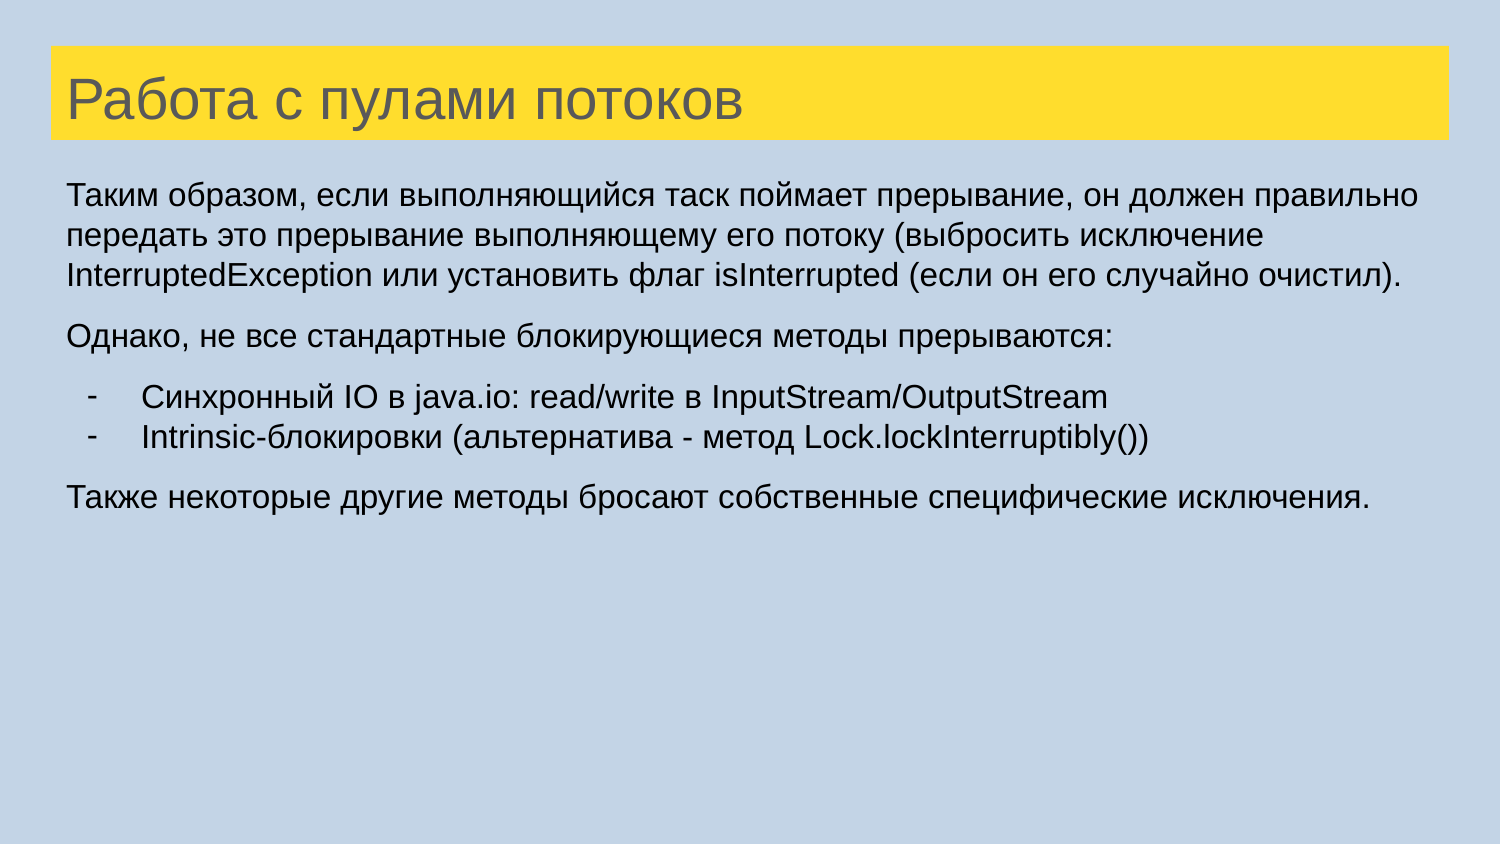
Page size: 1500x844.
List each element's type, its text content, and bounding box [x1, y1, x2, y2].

title Работа с пулами потоков [51, 45, 1449, 140]
text_box Таким образом, если выполняющийся таск поймает прерывание, он должен правильно передать это прерывание выполняющему его потоку (выбросить исключение InterruptedException или установить флаг isInterrupted (если он его случайно очистил). Однако, не все стандартные блокирующиеся методы прерываются: Синхронный IO в java.io: read/write в InputStream/OutputStream Intrinsic-блокировки (альтернатива - метод Lock.lockInterruptibly()) Также некоторые другие методы бросают собственные специфические исключения. [51, 158, 1449, 550]
